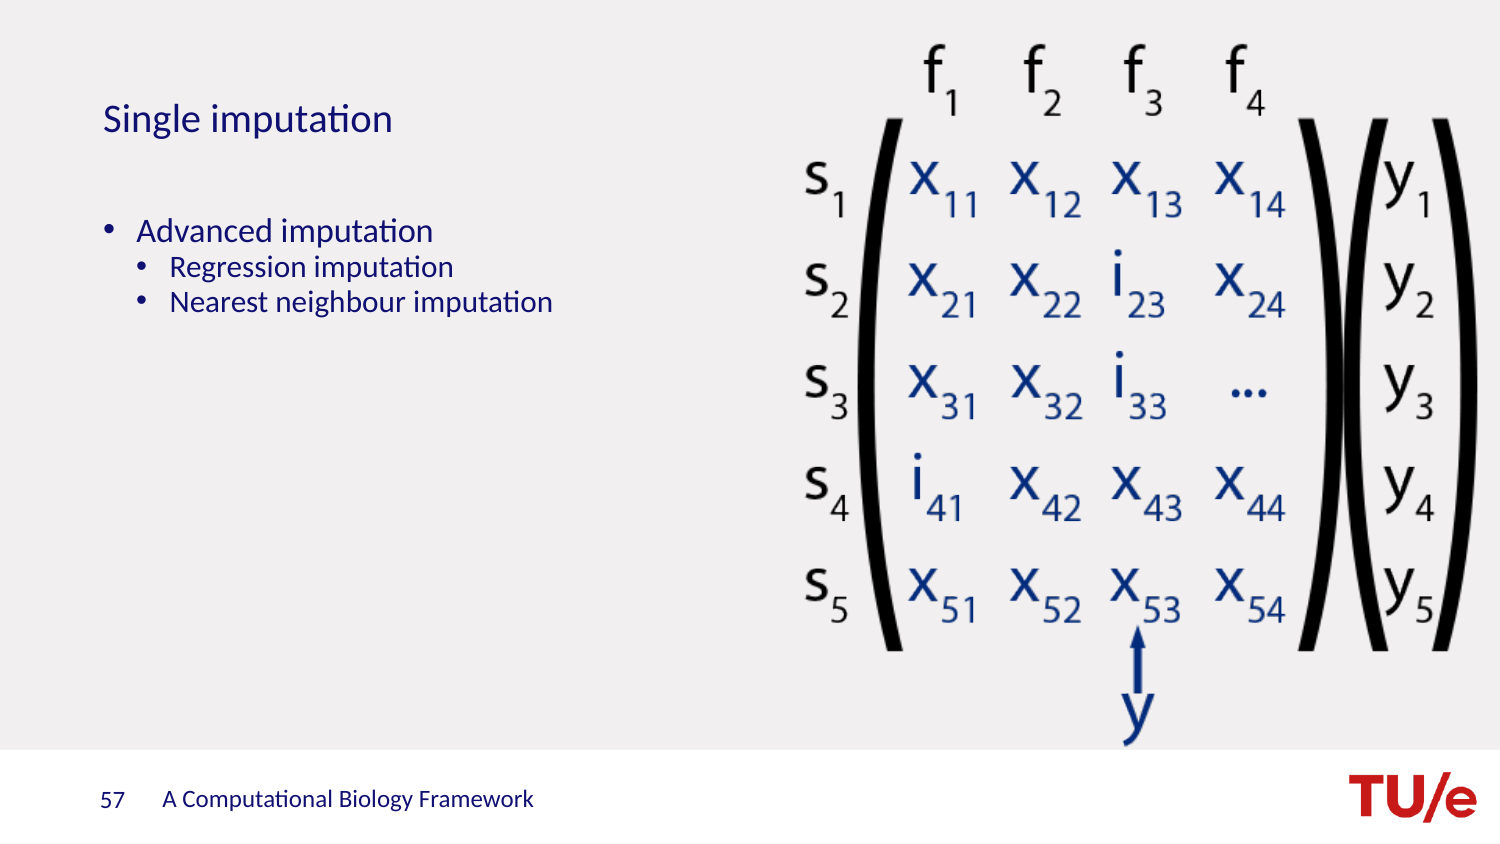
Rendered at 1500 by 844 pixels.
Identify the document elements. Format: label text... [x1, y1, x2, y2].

picture [750, 0, 1500, 750]
picture [1336, 759, 1489, 835]
footer A Computational Biology Framework [162, 782, 1267, 841]
list Single imputation Advanced imputation Regression imputation Nearest neighbour imputation [103, 102, 694, 750]
slide_number 57 [100, 783, 199, 841]
